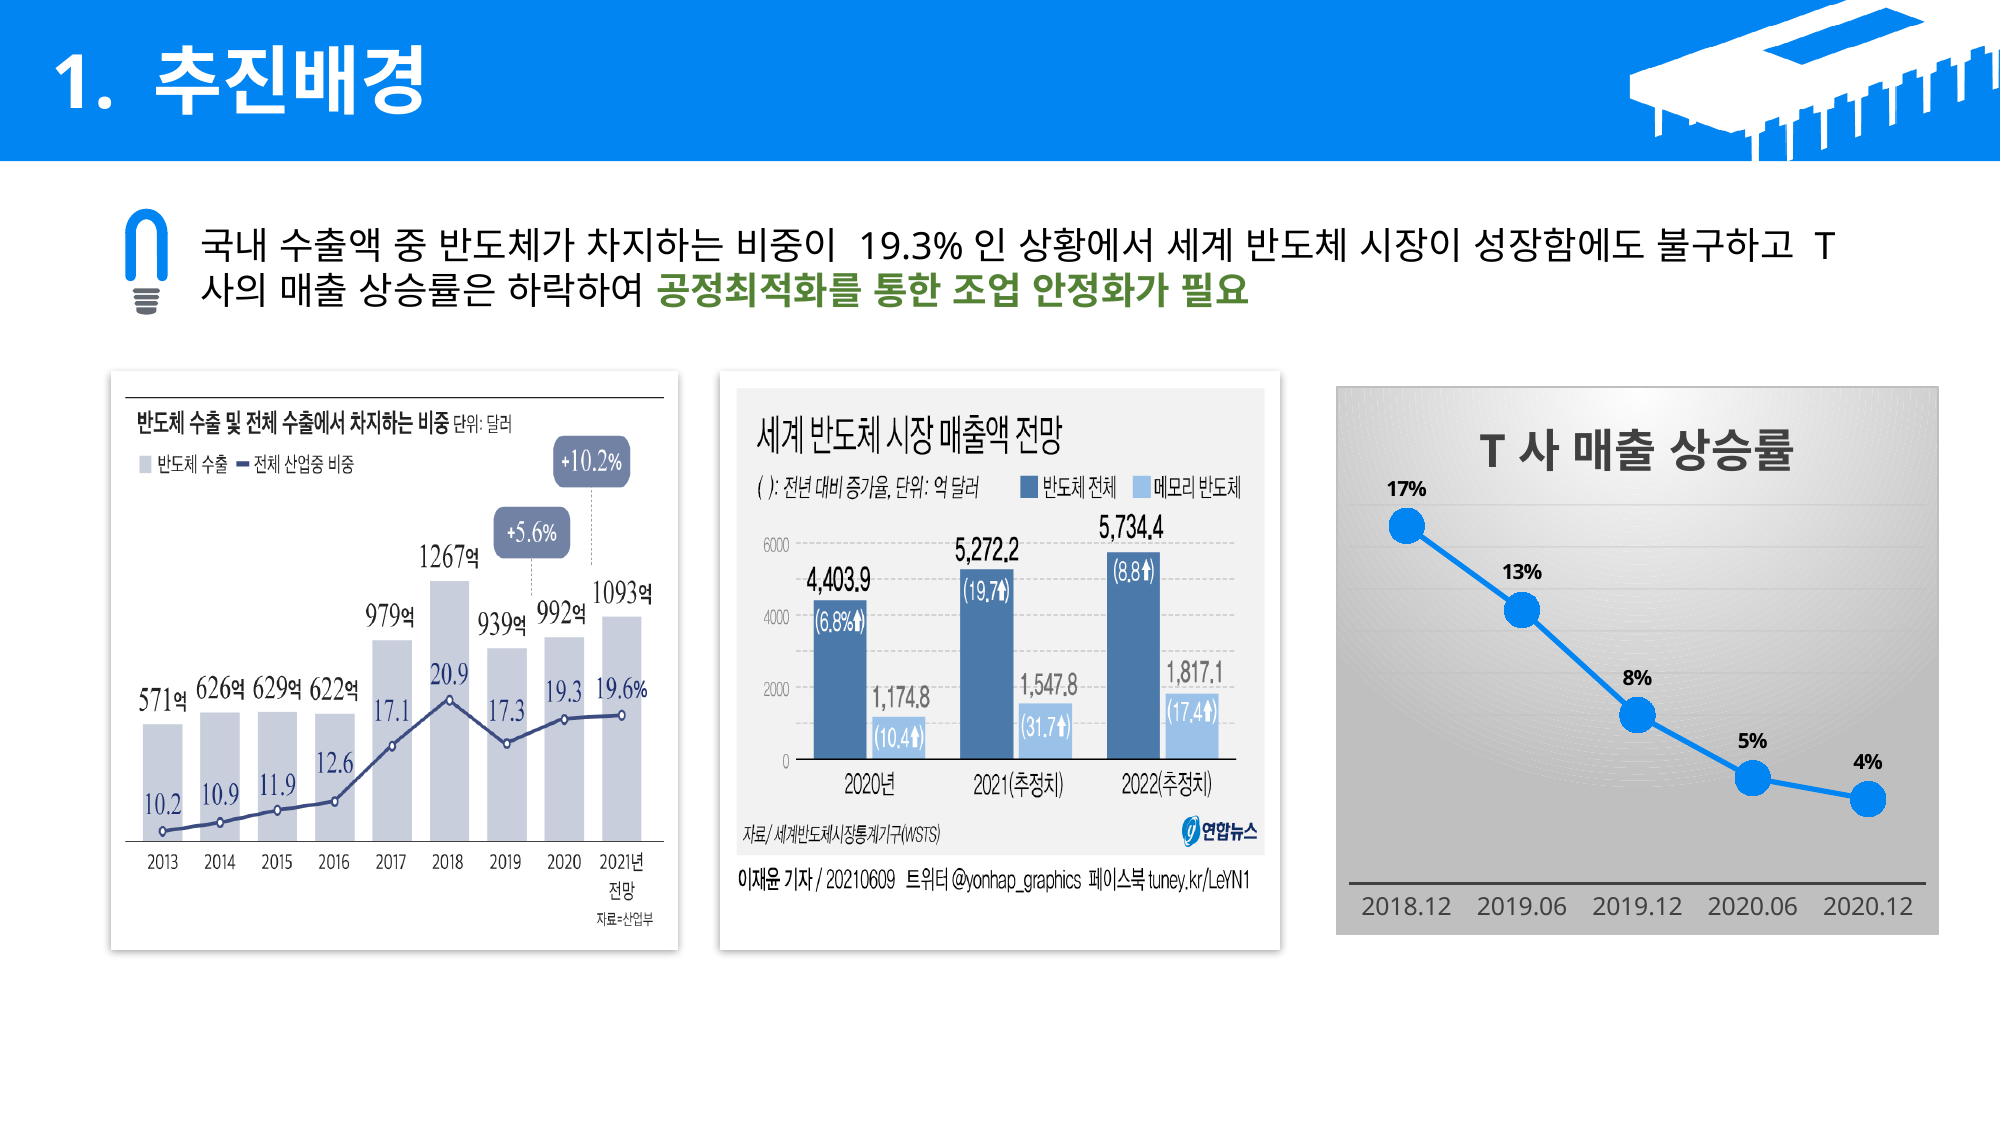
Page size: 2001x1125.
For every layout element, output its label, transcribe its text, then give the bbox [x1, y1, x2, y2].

chart [1336, 385, 1939, 936]
text_box 국내 수출액 중 반도체가 차지하는 비중이 19.3%인 상황에서 세계 반도체 시장이 성장함에도 불구하고 T사의 매출 상승률은 하락하여 공정최적화를 통한 조업 안정화가 필요 [185, 214, 1917, 320]
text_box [125, 208, 168, 315]
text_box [0, 0, 2000, 162]
picture [125, 385, 664, 936]
picture [734, 385, 1266, 936]
